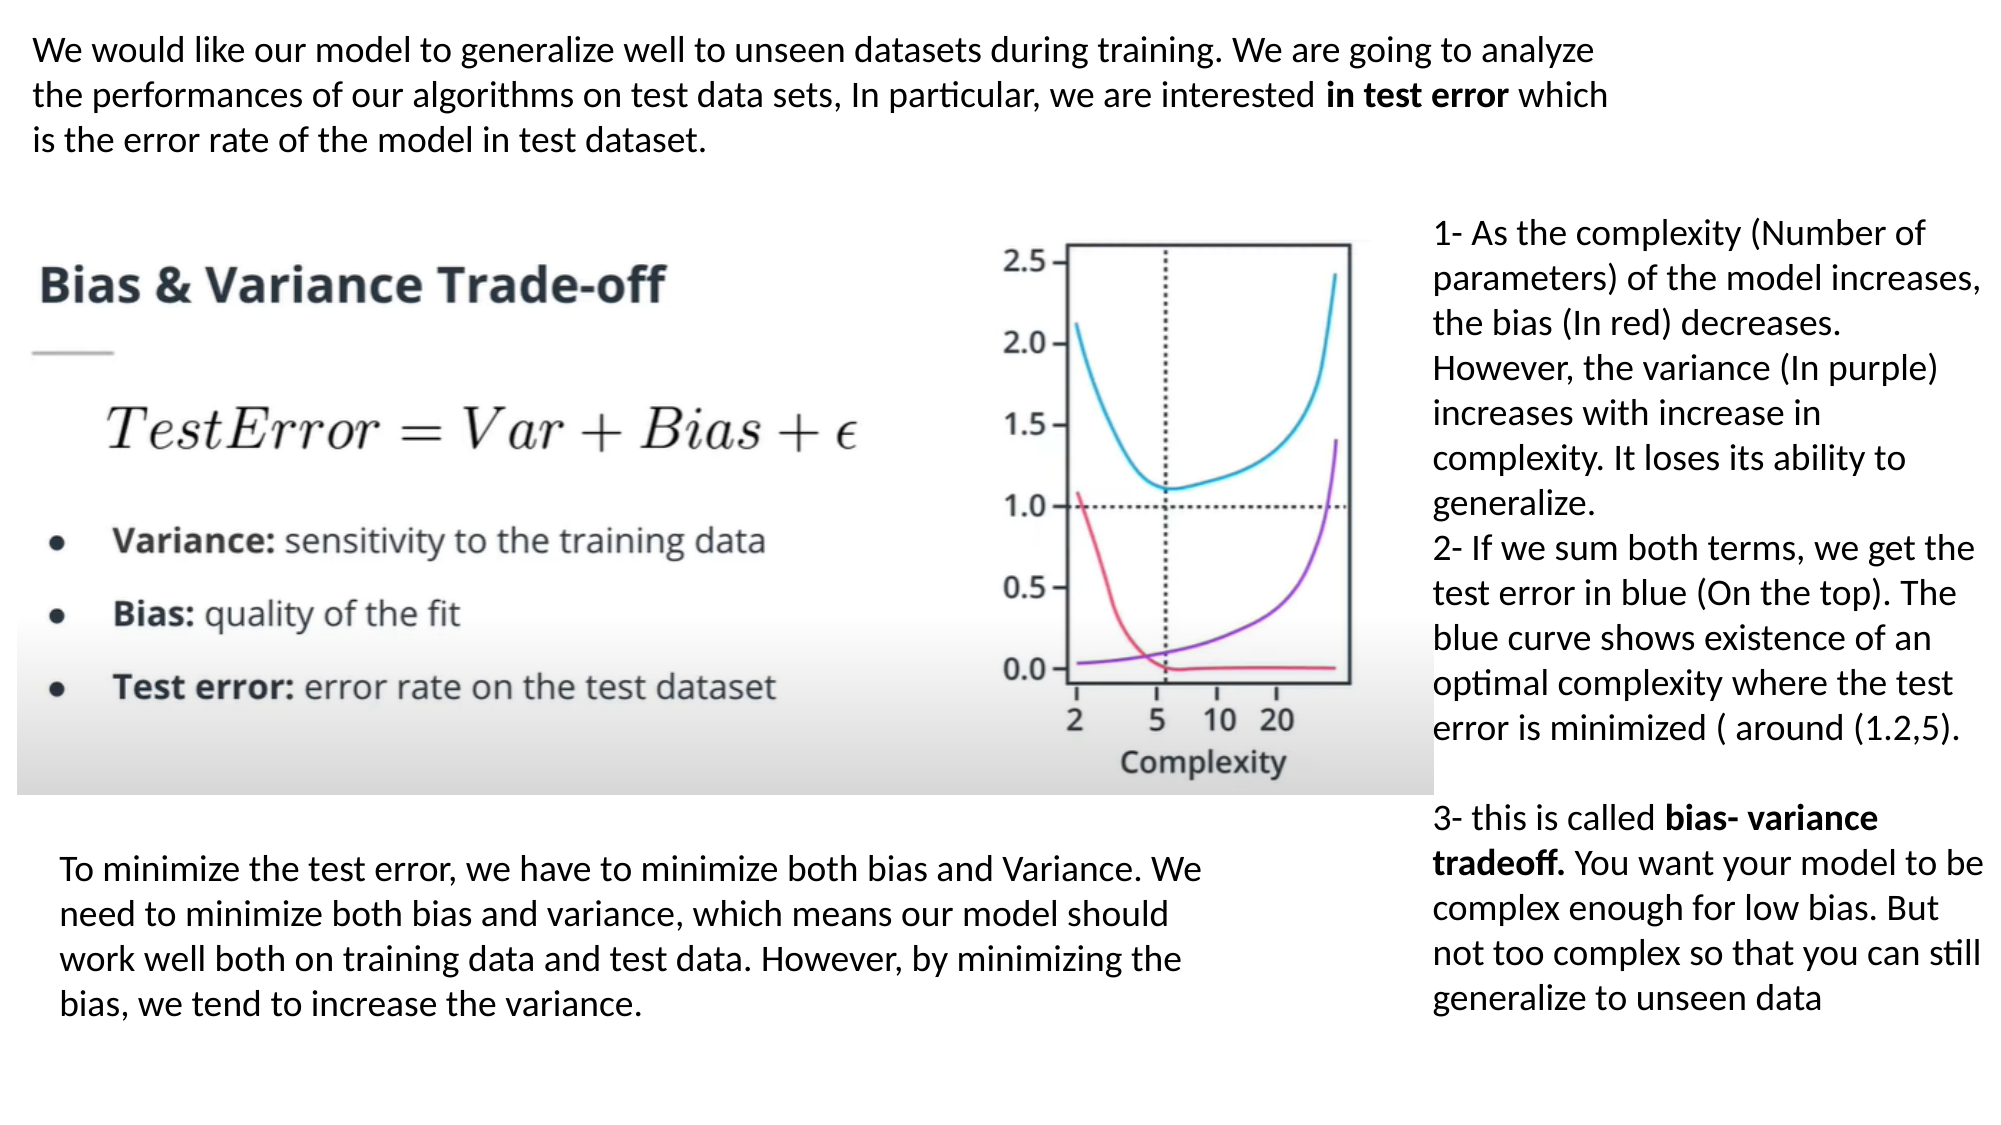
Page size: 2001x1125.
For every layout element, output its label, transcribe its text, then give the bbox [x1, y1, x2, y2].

text_box We would like our model to generalize well to unseen datasets during training. We are going to analyze the performances of our algorithms on test data sets, In particular, we are interested in test error which is the error rate of the model in test dataset. [17, 17, 1630, 168]
text_box To minimize the test error, we have to minimize both bias and Variance. We need to minimize both bias and variance, which means our model should work well both on training data and test data. However, by minimizing the bias, we tend to increase the variance. [44, 836, 1240, 1031]
picture [17, 220, 1434, 795]
text_box 1- As the complexity (Number of parameters) of the model increases, the bias (In red) decreases. However, the variance (In purple) increases with increase in complexity. It loses its ability to generalize. 2- If we sum both terms, we get the test error in blue (On the top). The blue curve shows existence of an optimal complexity where the test error is minimized ( around (1.2,5). 3- this is called bias- variance tradeoff. You want your model to be complex enough for low bias. But not too complex so that you can still generalize to unseen data [1417, 201, 2000, 1071]
